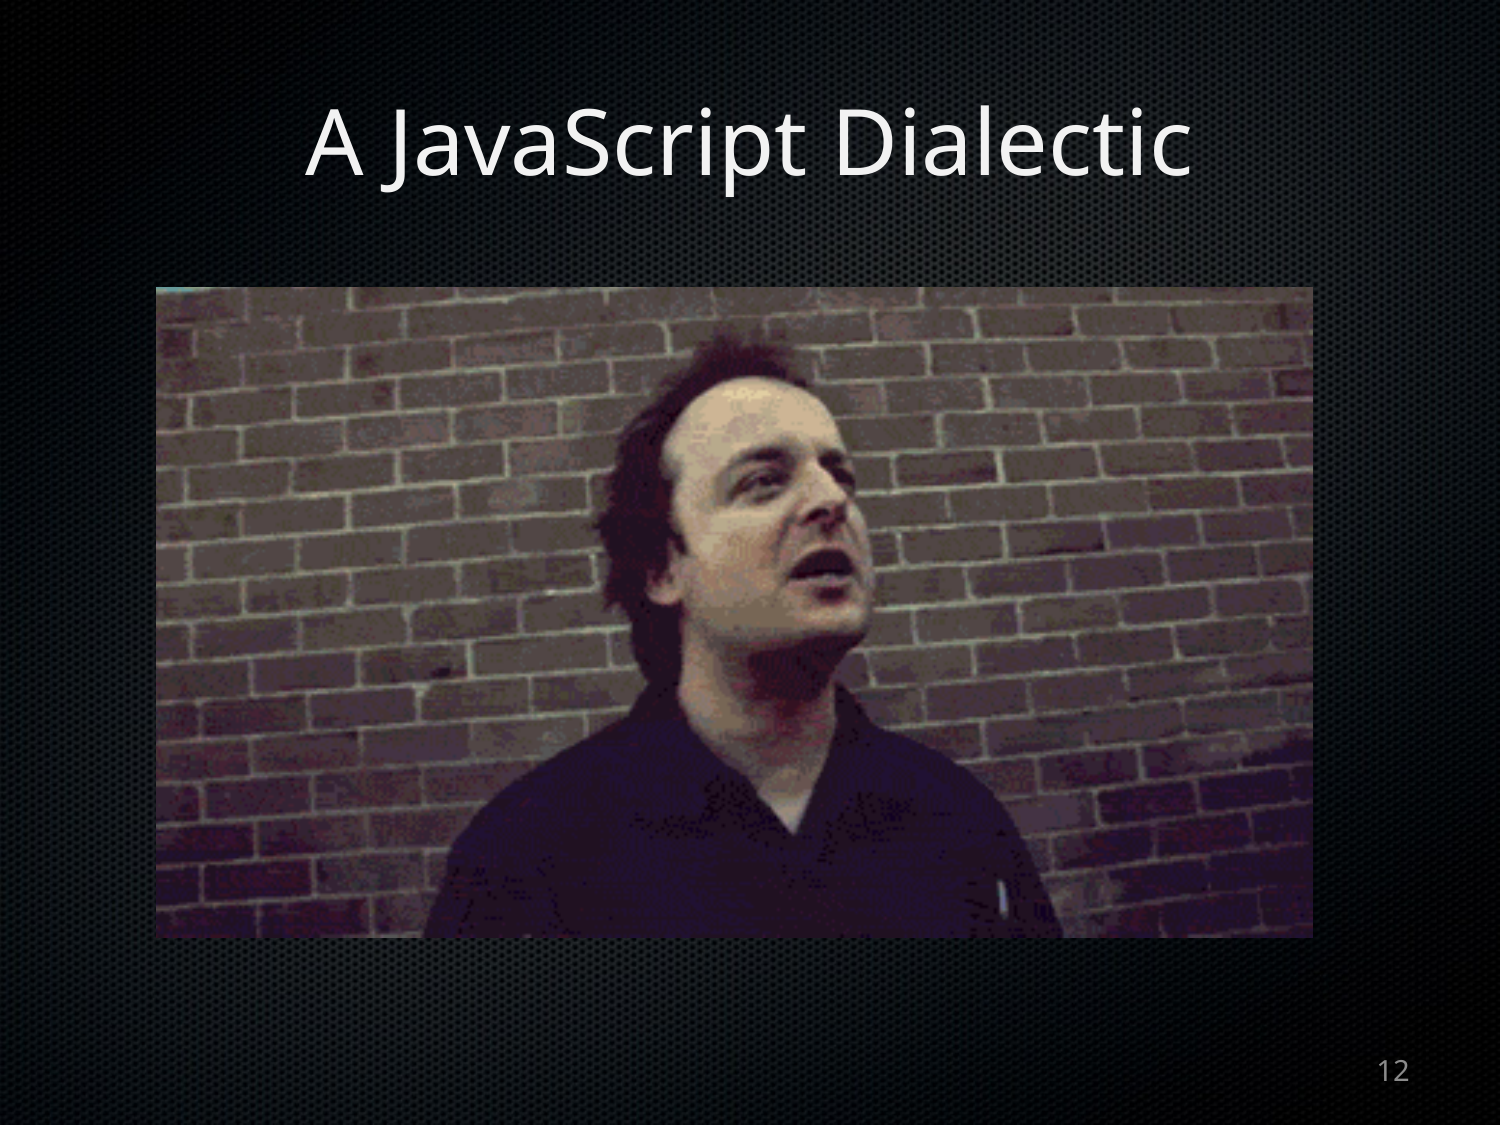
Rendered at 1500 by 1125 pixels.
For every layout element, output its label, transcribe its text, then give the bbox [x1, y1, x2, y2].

title A JavaScript Dialectic [75, 45, 1425, 233]
slide_number 12 [1074, 1042, 1425, 1103]
picture [0, 0, 1500, 1125]
